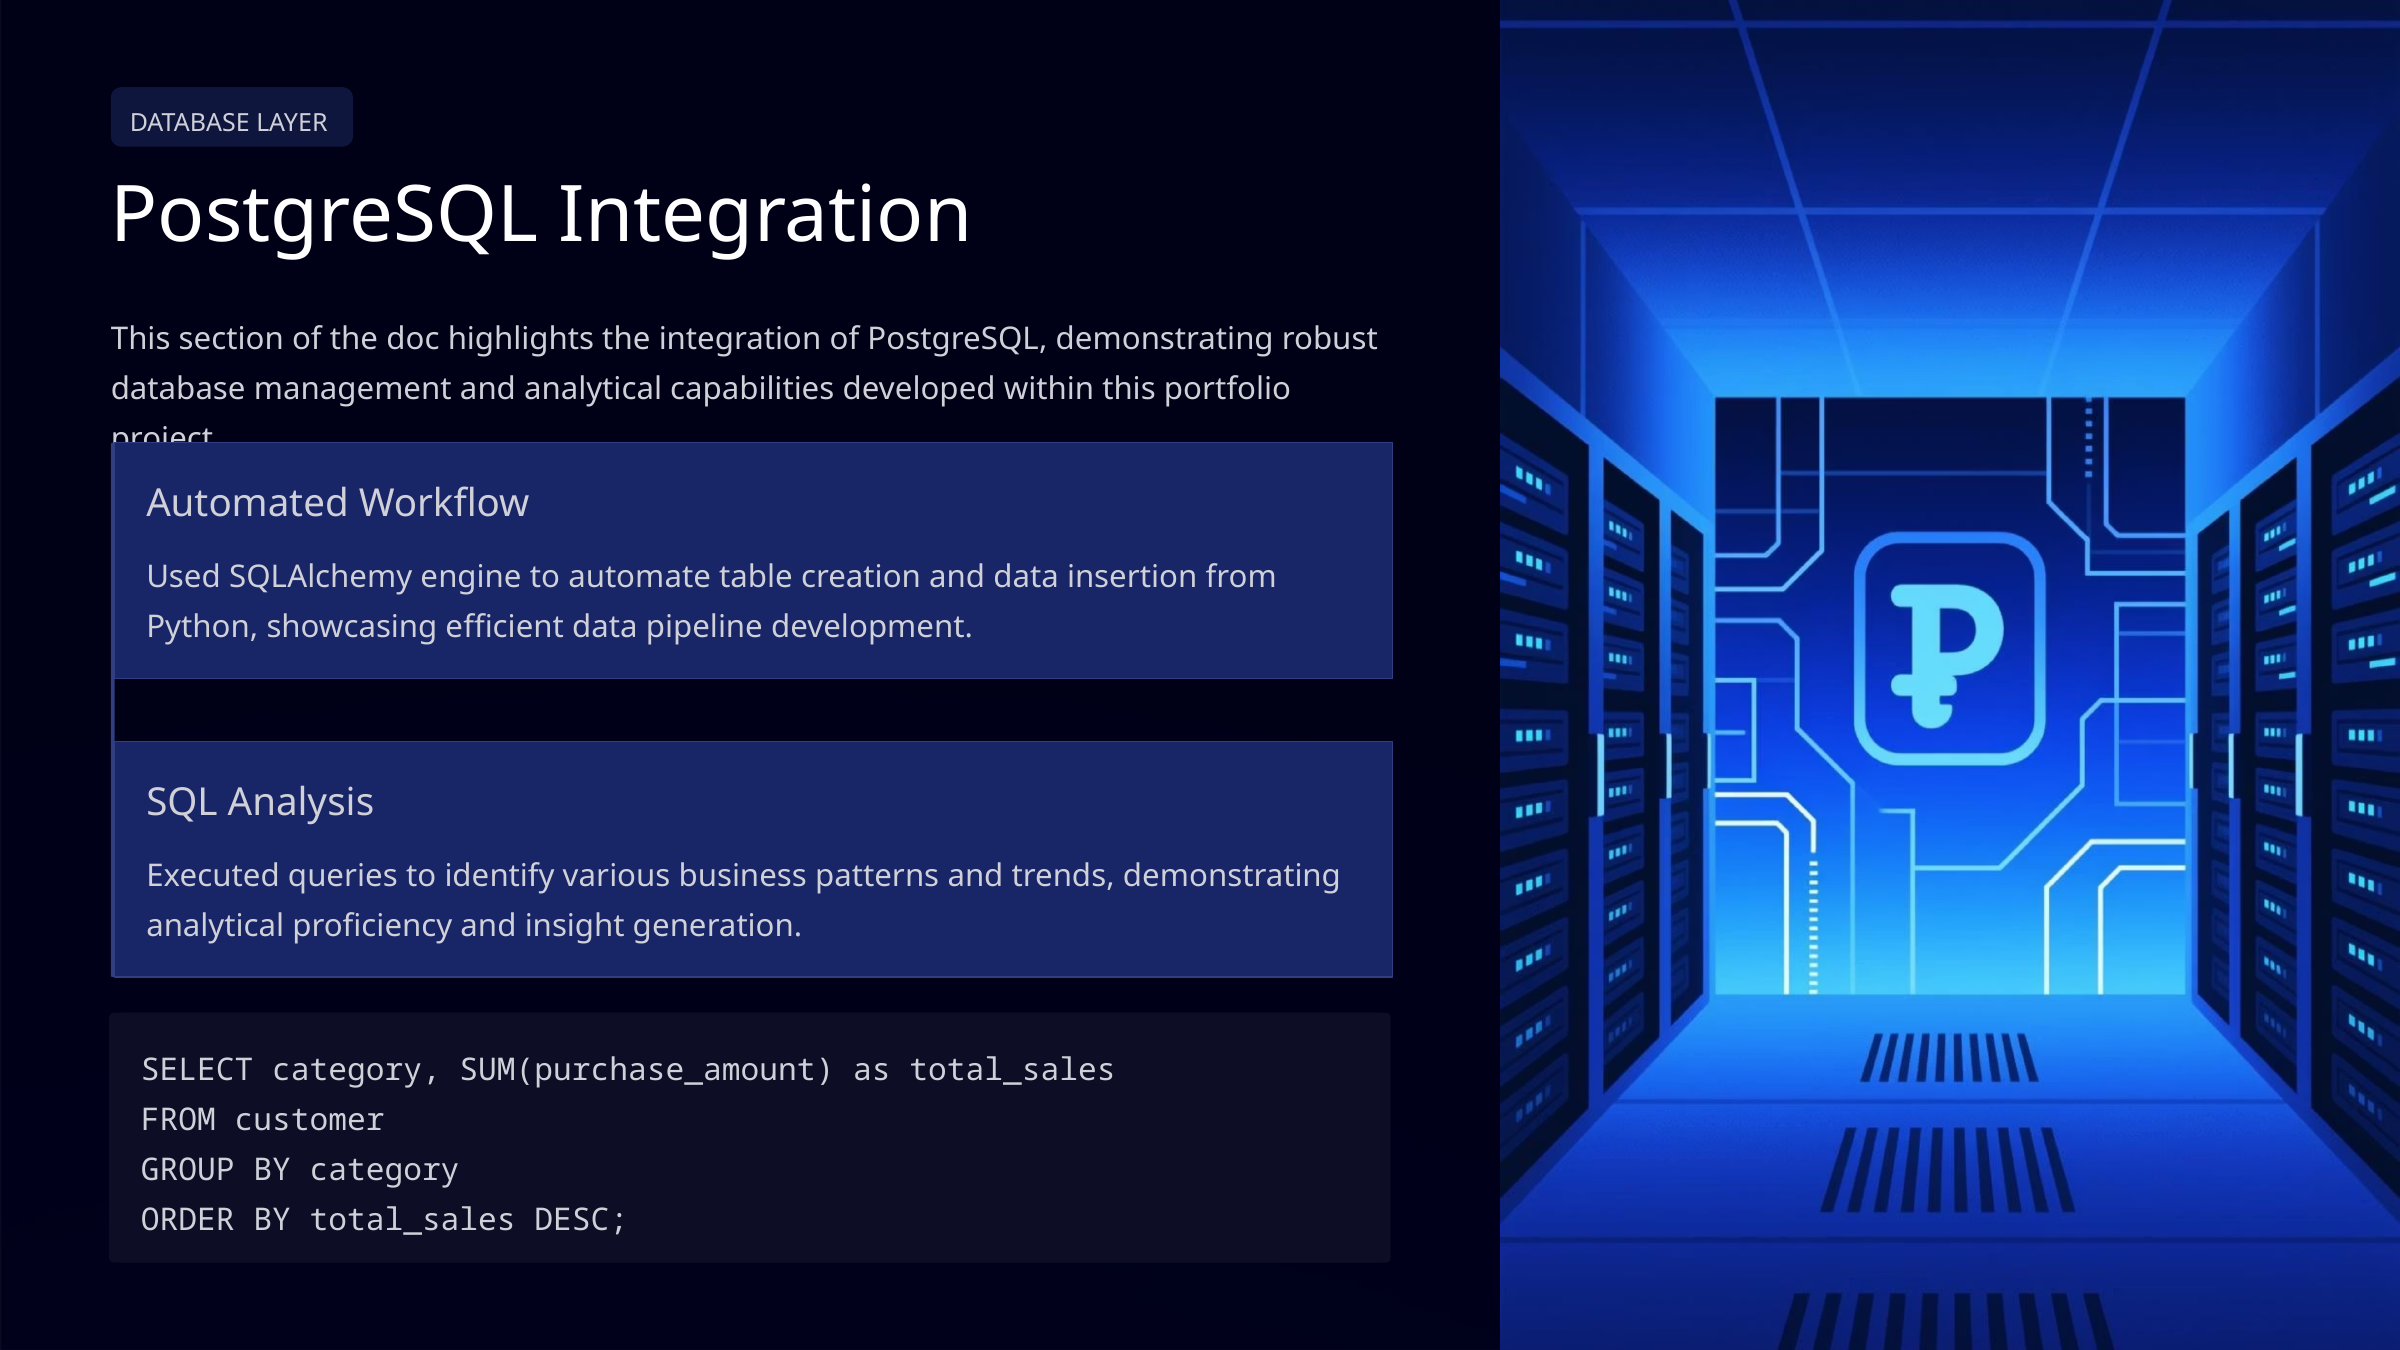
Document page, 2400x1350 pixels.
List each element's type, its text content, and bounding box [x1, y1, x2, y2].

text_box SQL Analysis [146, 774, 542, 824]
text_box [114, 741, 1393, 978]
text_box [114, 442, 1393, 679]
text_box [110, 442, 115, 978]
text_box This section of the doc highlights the integration of PostgreSQL, demonstrating robust database management and analytical capabilities developed within this portfolio project. [110, 305, 1390, 408]
picture [1499, 0, 2400, 1350]
text_box [109, 1012, 1391, 1263]
text_box PostgreSQL Integration [110, 159, 937, 259]
text_box Used SQLAlchemy engine to automate table creation and data insertion from Python, showcasing efficient data pipeline development. [146, 544, 1360, 646]
text_box Executed queries to identify various business patterns and trends, demonstrating analytical proficiency and insight generation. [146, 842, 1360, 945]
text_box Automated Workflow [146, 475, 542, 525]
text_box DATABASE LAYER [129, 96, 335, 138]
text_box SELECT category, SUM(purchase_amount) as total_sales FROM customer GROUP BY category ORDER BY total_sales DESC; [140, 1036, 1359, 1239]
text_box [110, 87, 354, 147]
